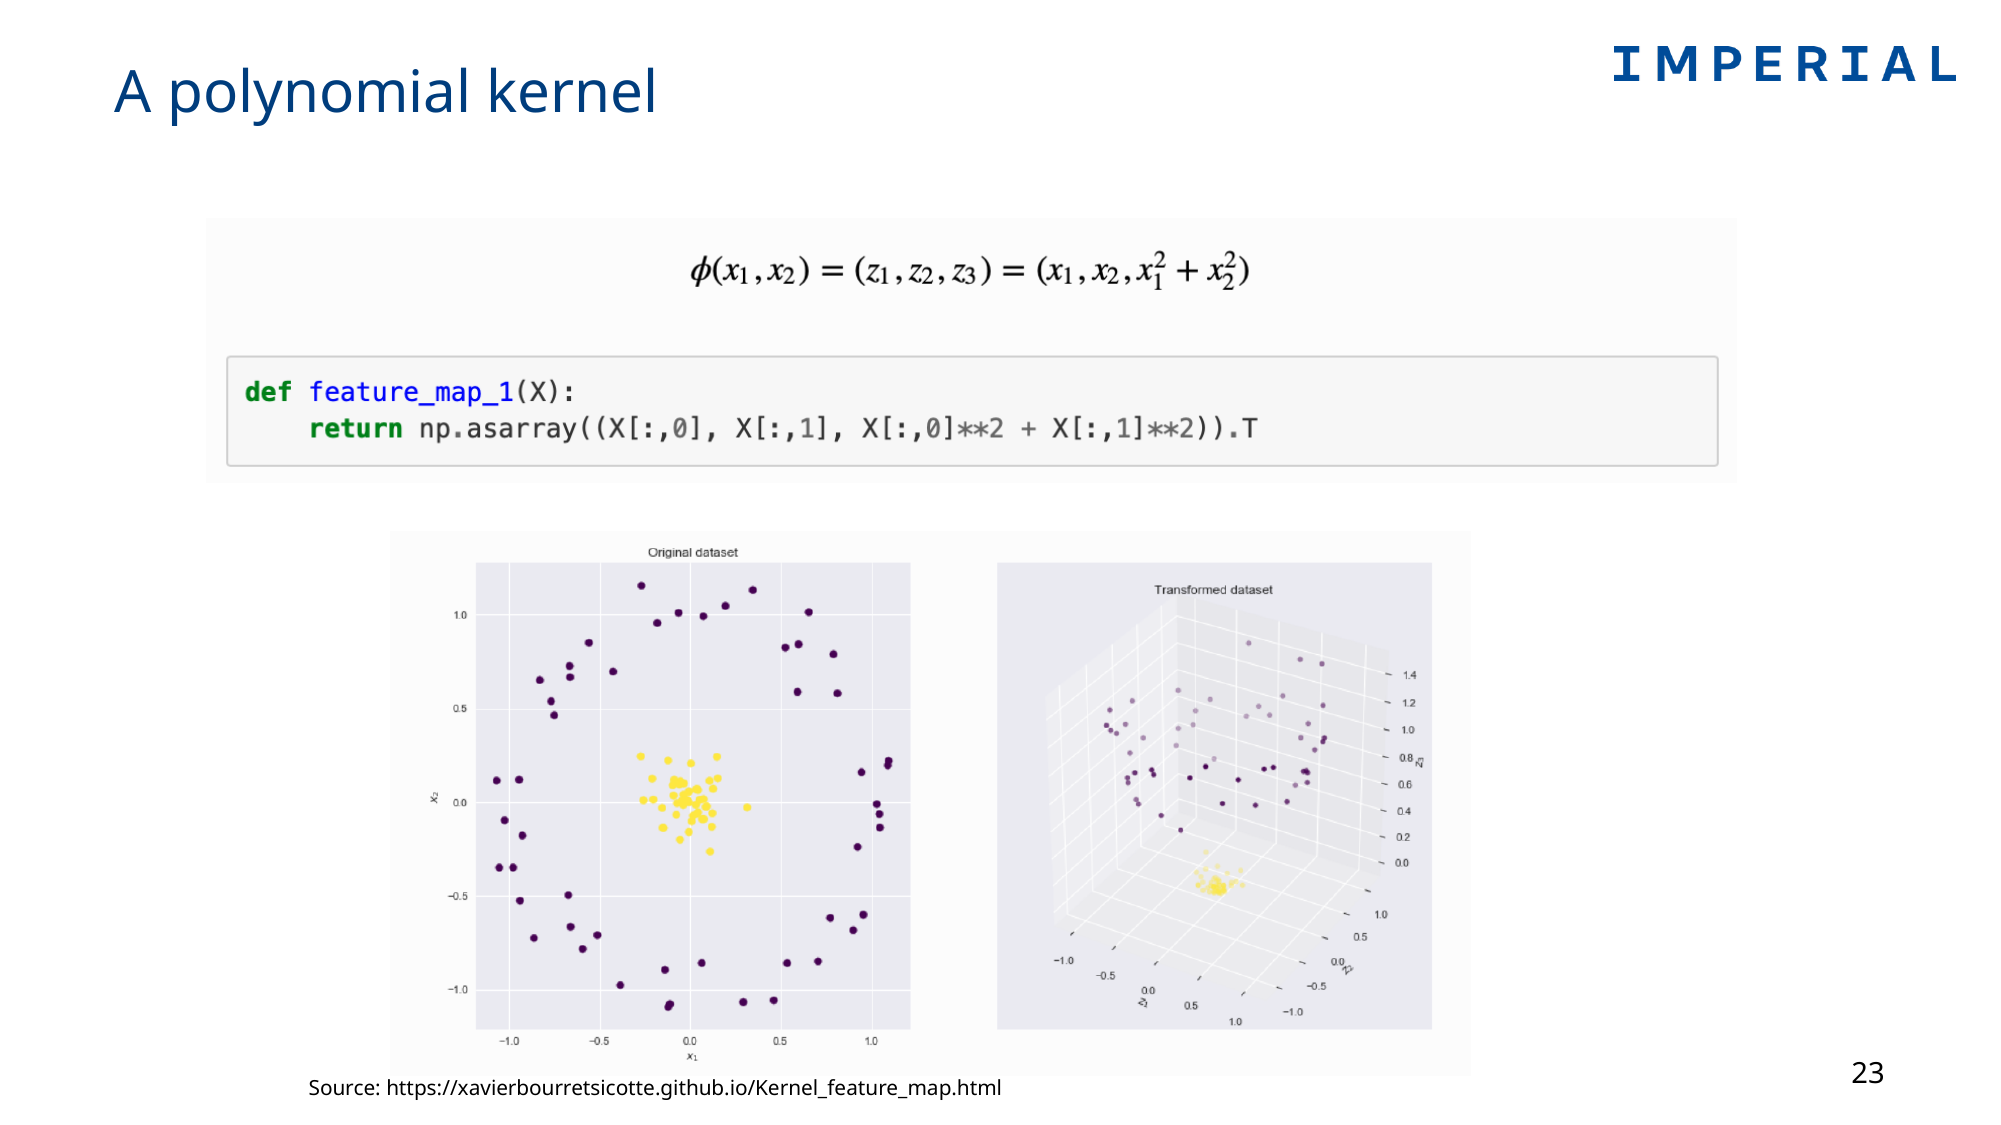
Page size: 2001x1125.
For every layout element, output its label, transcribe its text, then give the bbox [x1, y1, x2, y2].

text_box Source: https://xavierbourretsicotte.github.io/Kernel_feature_map.html [293, 1066, 1396, 1107]
picture [390, 531, 1471, 1076]
picture [1900, 46, 1956, 81]
picture [205, 217, 1737, 484]
title A polynomial kernel [99, 0, 1900, 184]
slide_number 23 [1433, 1046, 1901, 1103]
